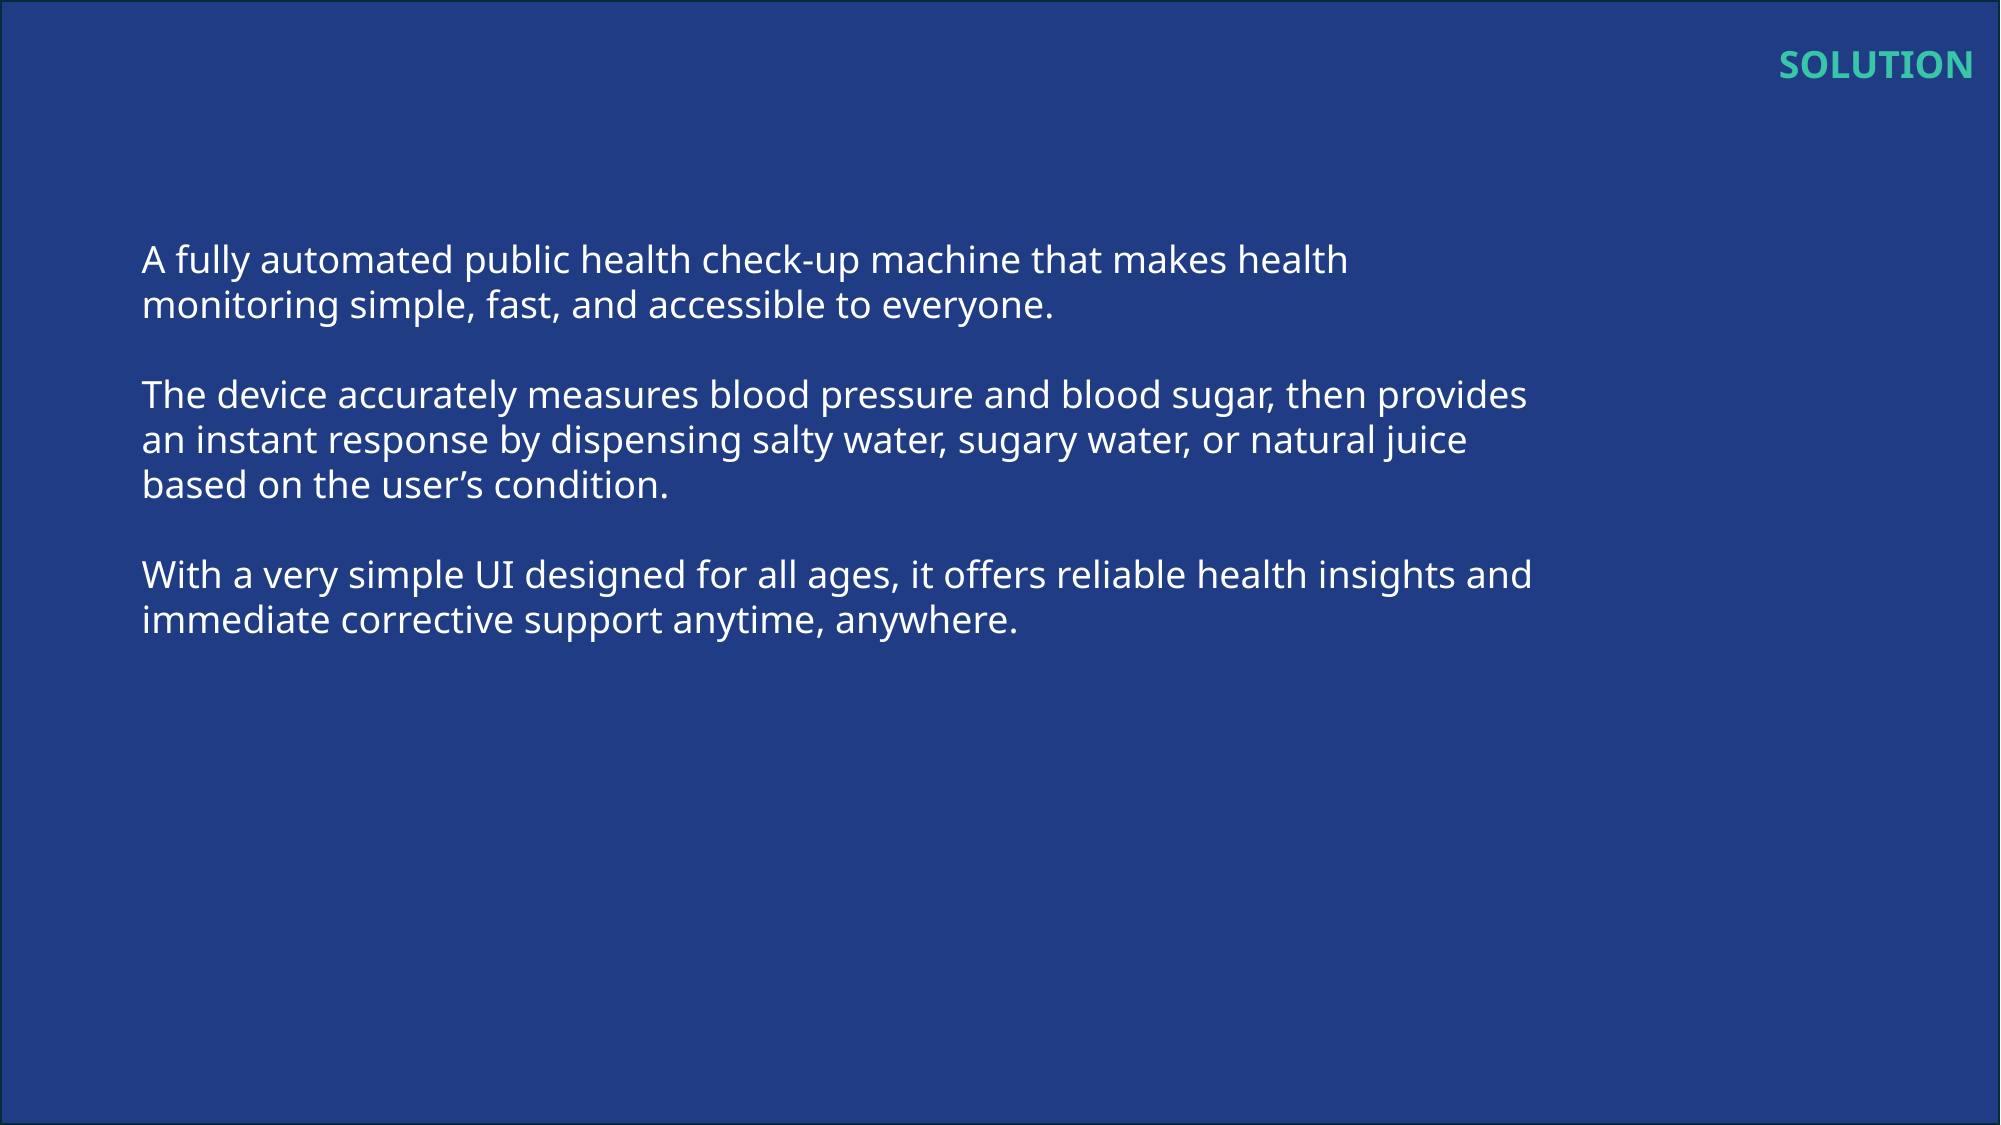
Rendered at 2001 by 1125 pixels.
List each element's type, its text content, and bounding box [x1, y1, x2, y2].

text_box [0, 0, 2000, 1125]
text_box A fully automated public health check-up machine that makes health monitoring simple, fast, and accessible to everyone. The device accurately measures blood pressure and blood sugar, then provides an instant response by dispensing salty water, sugary water, or natural juice based on the user’s condition. With a very simple UI designed for all ages, it offers reliable health insights and immediate corrective support anytime, anywhere. [126, 228, 1564, 649]
text_box SOLUTION [1764, 33, 2000, 93]
